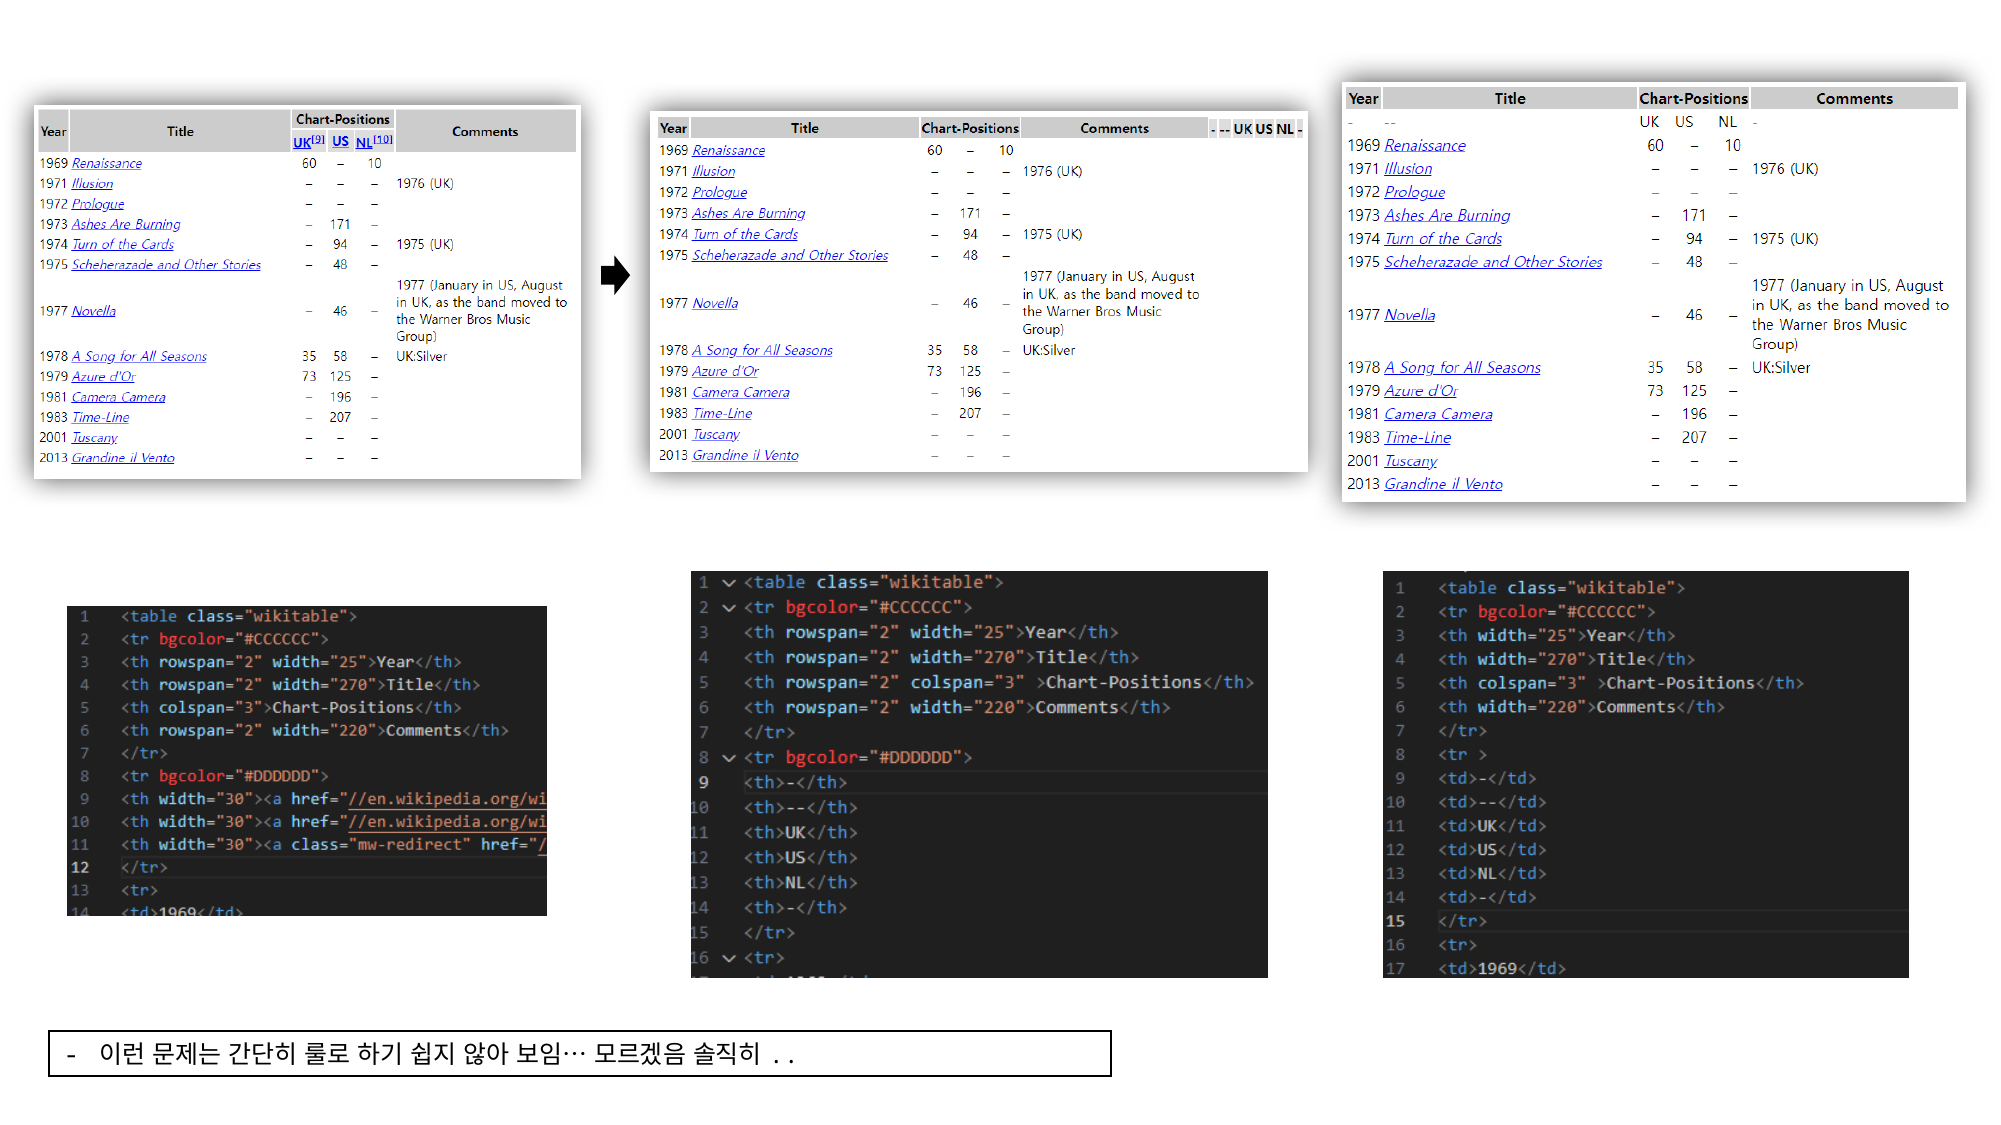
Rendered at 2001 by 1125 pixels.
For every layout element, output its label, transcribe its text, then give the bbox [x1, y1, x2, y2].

picture [33, 105, 581, 479]
picture [650, 111, 1308, 473]
text_box [601, 255, 631, 295]
text_box - 이런 문제는 간단히 룰로 하기 쉽지 않아 보임… 모르겠음 솔직히.. [48, 1030, 1112, 1077]
picture [1382, 571, 1909, 978]
picture [67, 606, 547, 916]
picture [691, 571, 1268, 978]
picture [1342, 82, 1966, 502]
